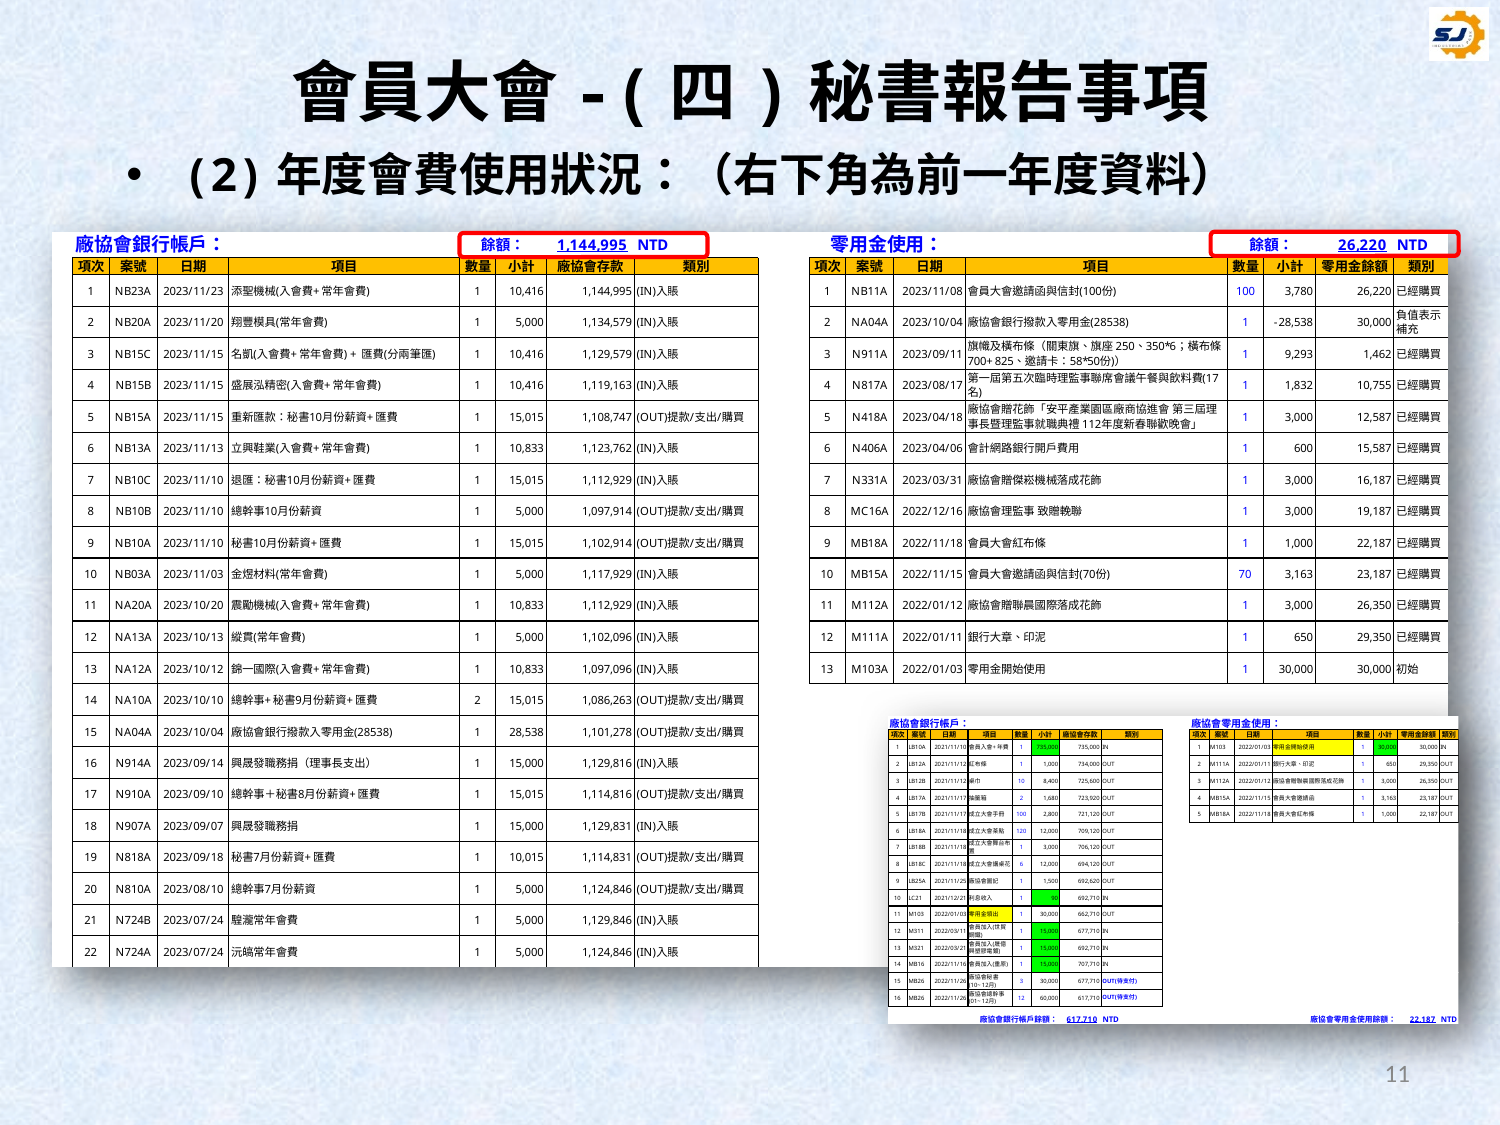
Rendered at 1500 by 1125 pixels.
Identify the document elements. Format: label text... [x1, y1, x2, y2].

text_box 會員大會-(四)秘書報告事項 [41, 42, 1459, 138]
text_box [1212, 229, 1461, 258]
picture [0, 0, 1500, 1125]
text_box (2)年度會費使用狀況：（右下角為前一年度資料） [111, 138, 1424, 209]
slide_number 11 [1074, 1073, 1425, 1103]
